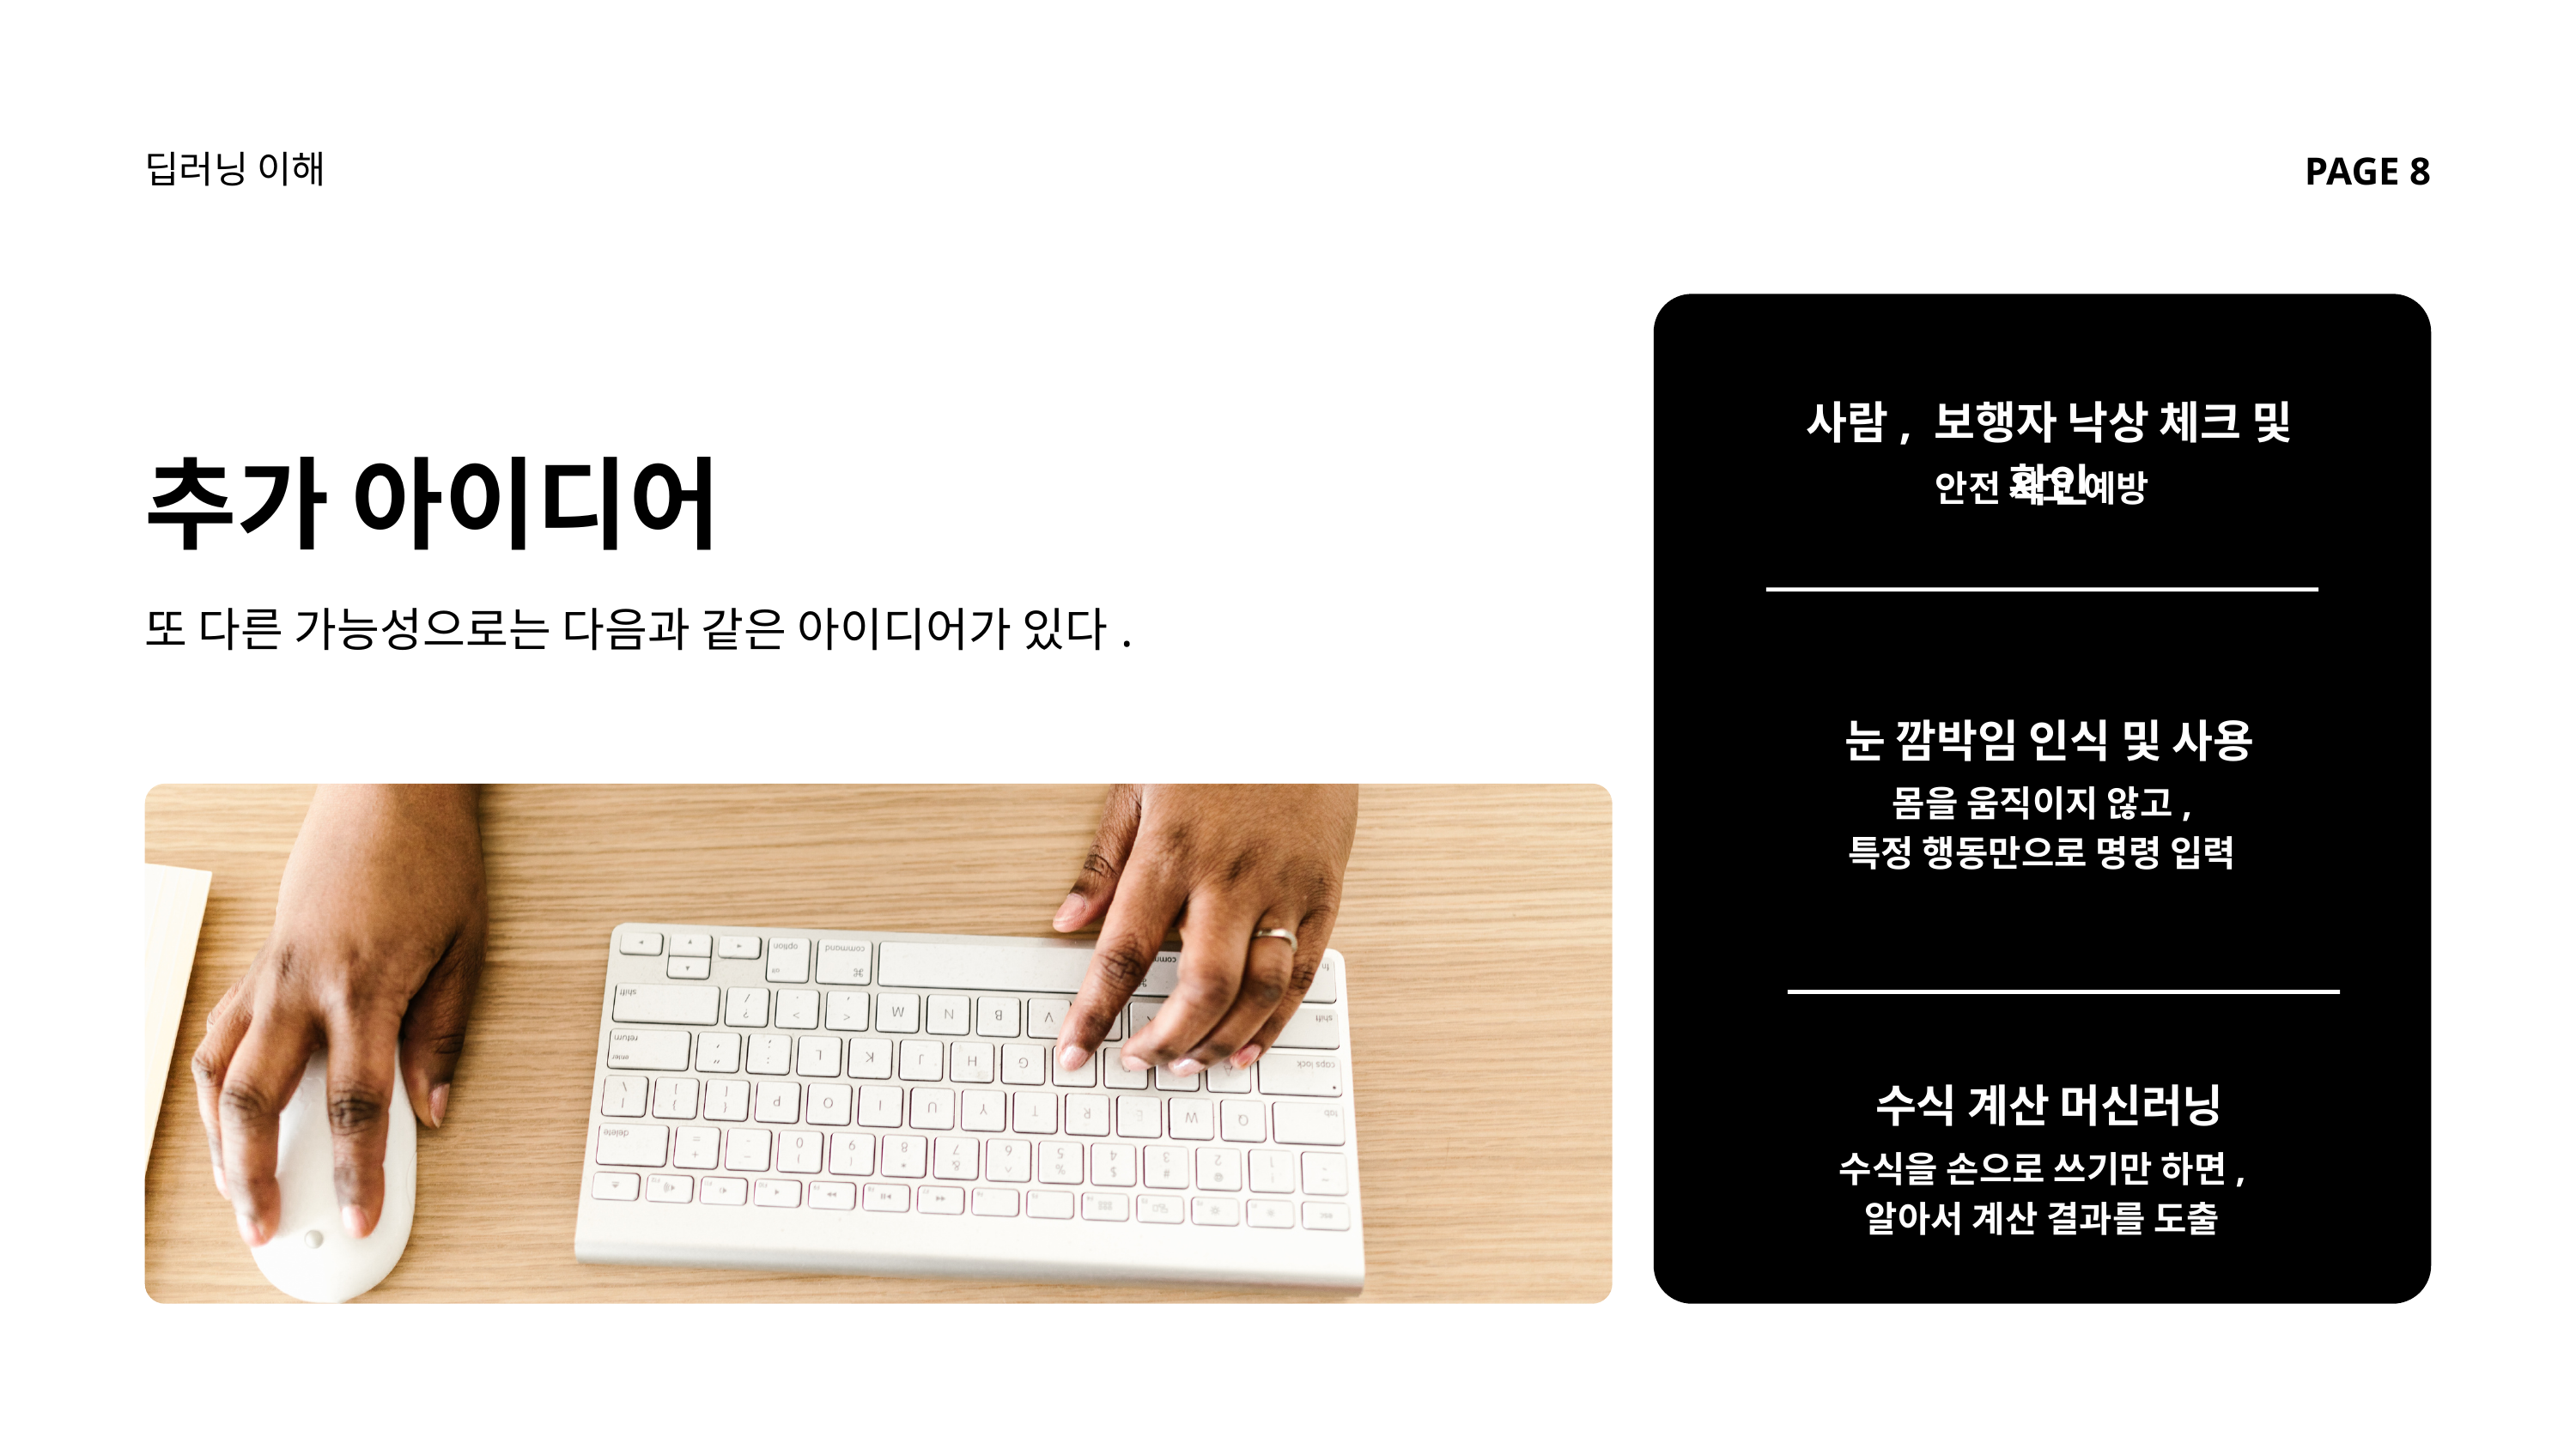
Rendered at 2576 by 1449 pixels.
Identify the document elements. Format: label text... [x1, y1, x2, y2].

text_box 추가 아이디어 [144, 421, 1058, 561]
text_box 또 다른 가능성으로는 다음과 같은 아이디어가 있다. [144, 591, 1259, 722]
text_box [1653, 294, 2432, 1304]
text_box PAGE 8 [2234, 139, 2432, 192]
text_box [144, 783, 1613, 1304]
text_box 딥러닝 이해 [144, 137, 640, 191]
